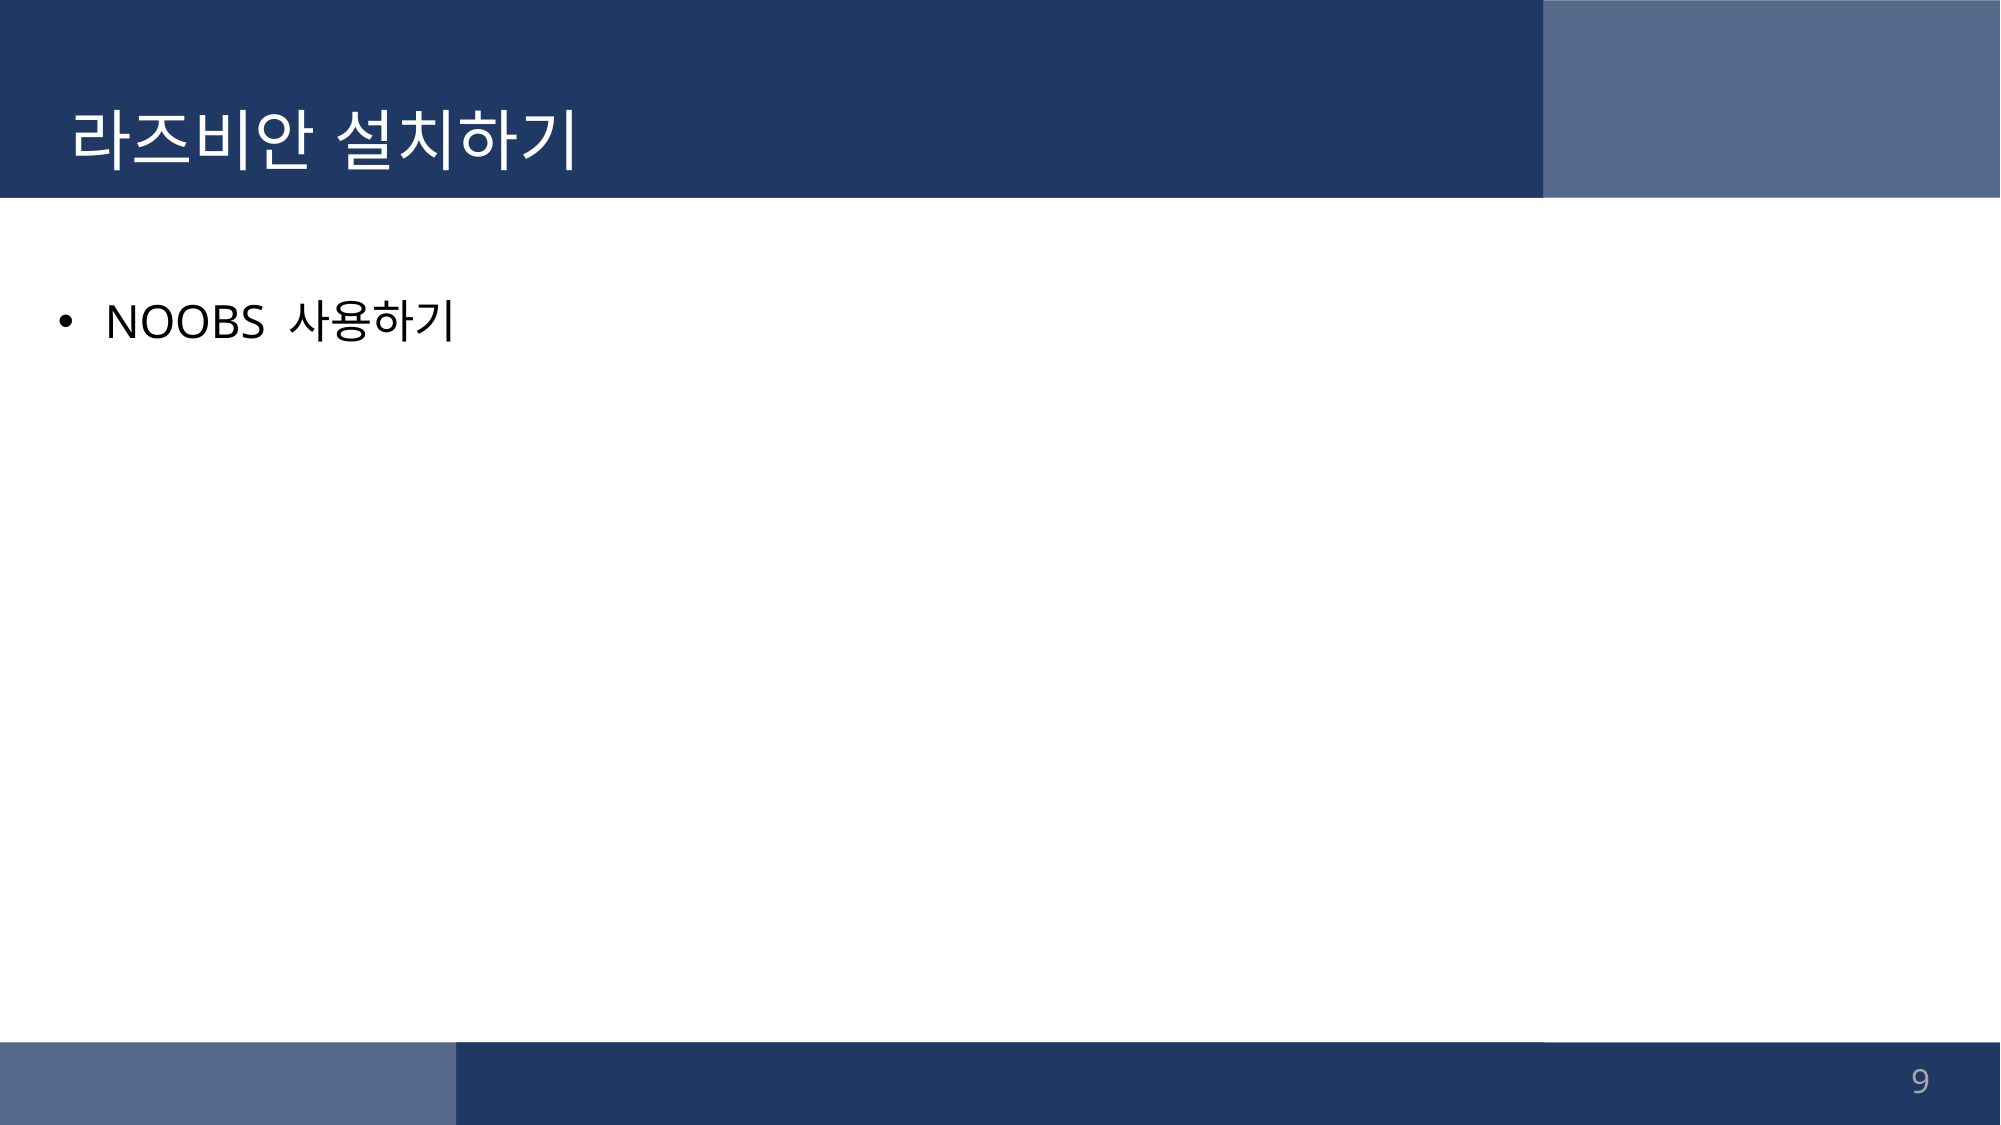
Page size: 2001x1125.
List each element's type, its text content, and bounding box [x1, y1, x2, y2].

text_box [1544, 1041, 2000, 1125]
slide_number 9 [1494, 1052, 1945, 1113]
text_box 라즈비안 설치하기 [20, 91, 597, 186]
text_box [0, 1041, 1544, 1125]
text_box NOOBS 사용하기 [43, 285, 1875, 356]
text_box [1542, 0, 2000, 199]
text_box [0, 0, 1542, 199]
